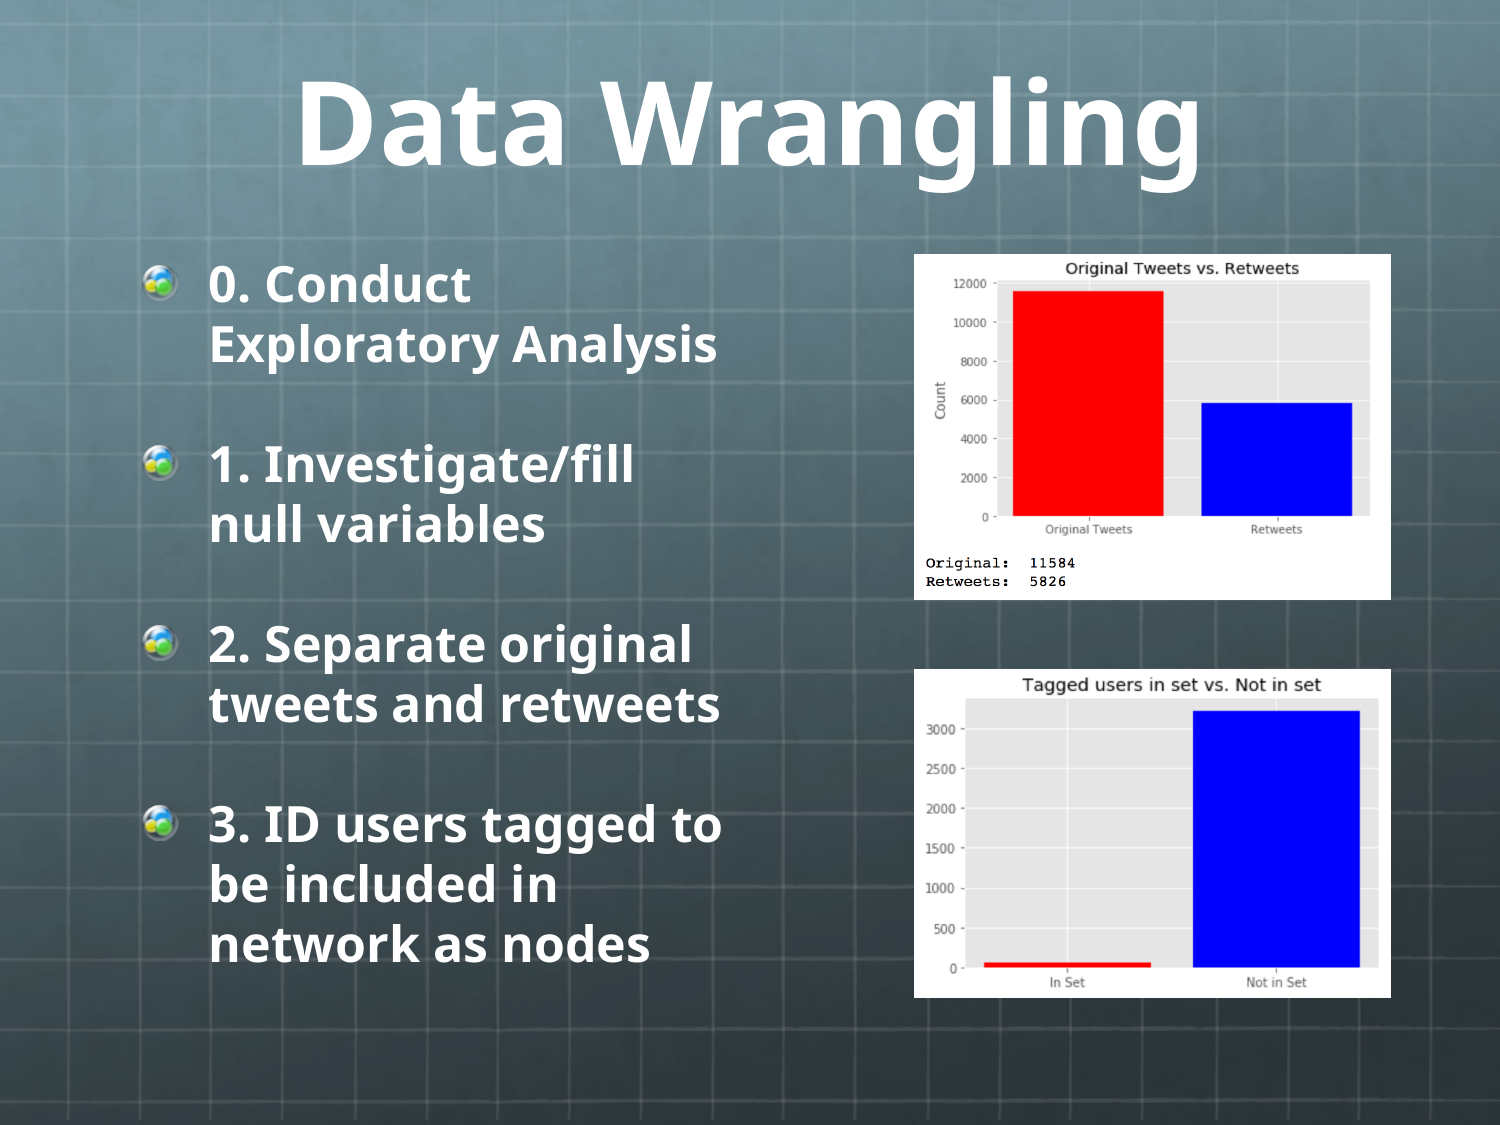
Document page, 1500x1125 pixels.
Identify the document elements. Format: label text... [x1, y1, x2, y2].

list 0. Conduct Exploratory Analysis 1. Investigate/fill null variables 2. Separate original tweets and retweets 3. ID users tagged to be included in network as nodes [127, 245, 752, 1071]
picture [142, 625, 179, 661]
picture [142, 805, 179, 841]
picture [142, 265, 179, 301]
picture [0, 0, 1500, 1125]
title Data Wrangling [127, 0, 1372, 255]
picture [142, 445, 179, 481]
